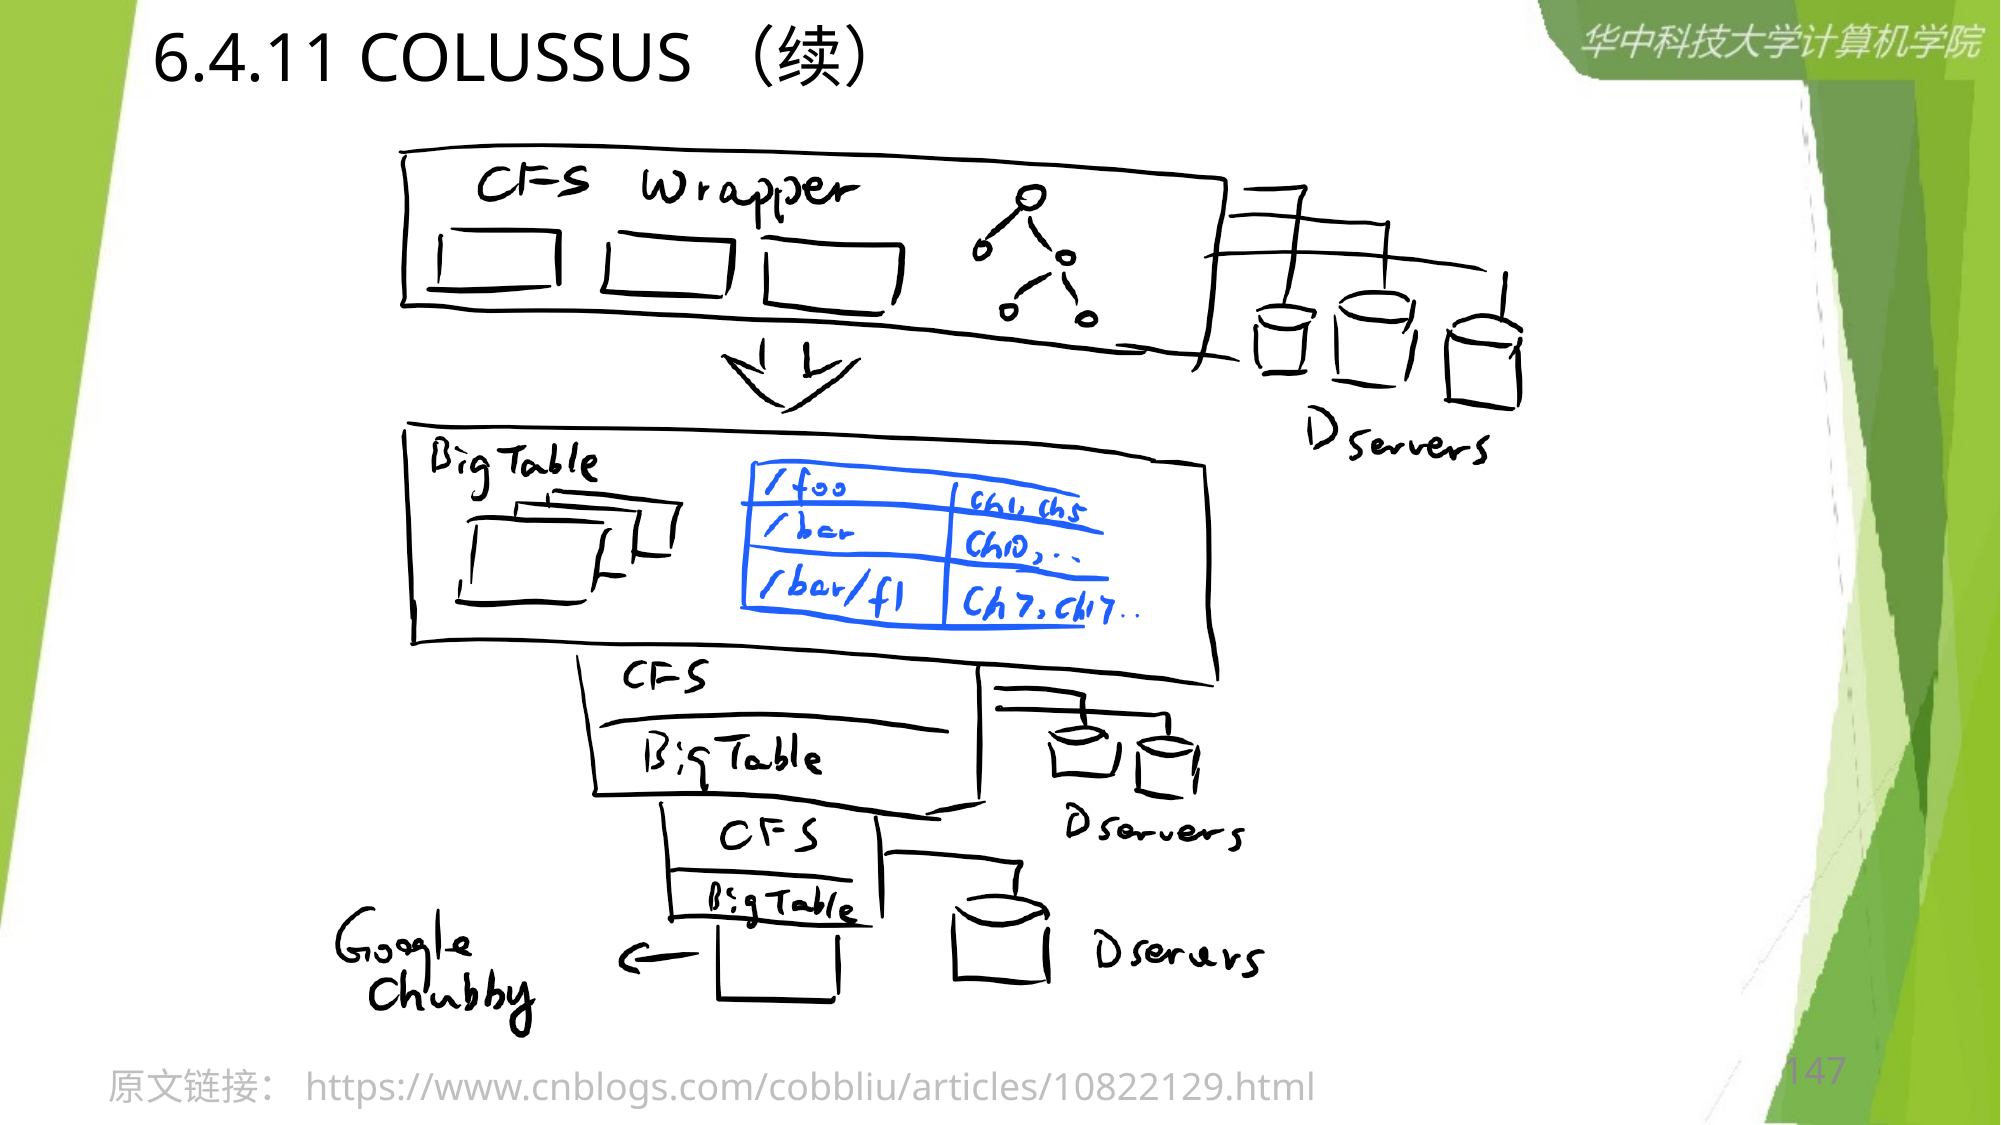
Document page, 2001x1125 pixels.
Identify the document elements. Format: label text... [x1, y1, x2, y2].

slide_number 147 [1412, 1042, 1863, 1103]
title 6.4.11 COLUSSUS（续） [137, 0, 1863, 135]
picture [0, 0, 2001, 1125]
text_box 原文链接：https://www.cnblogs.com/cobbliu/articles/10822129.html [93, 1055, 1332, 1116]
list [327, 134, 1527, 1043]
